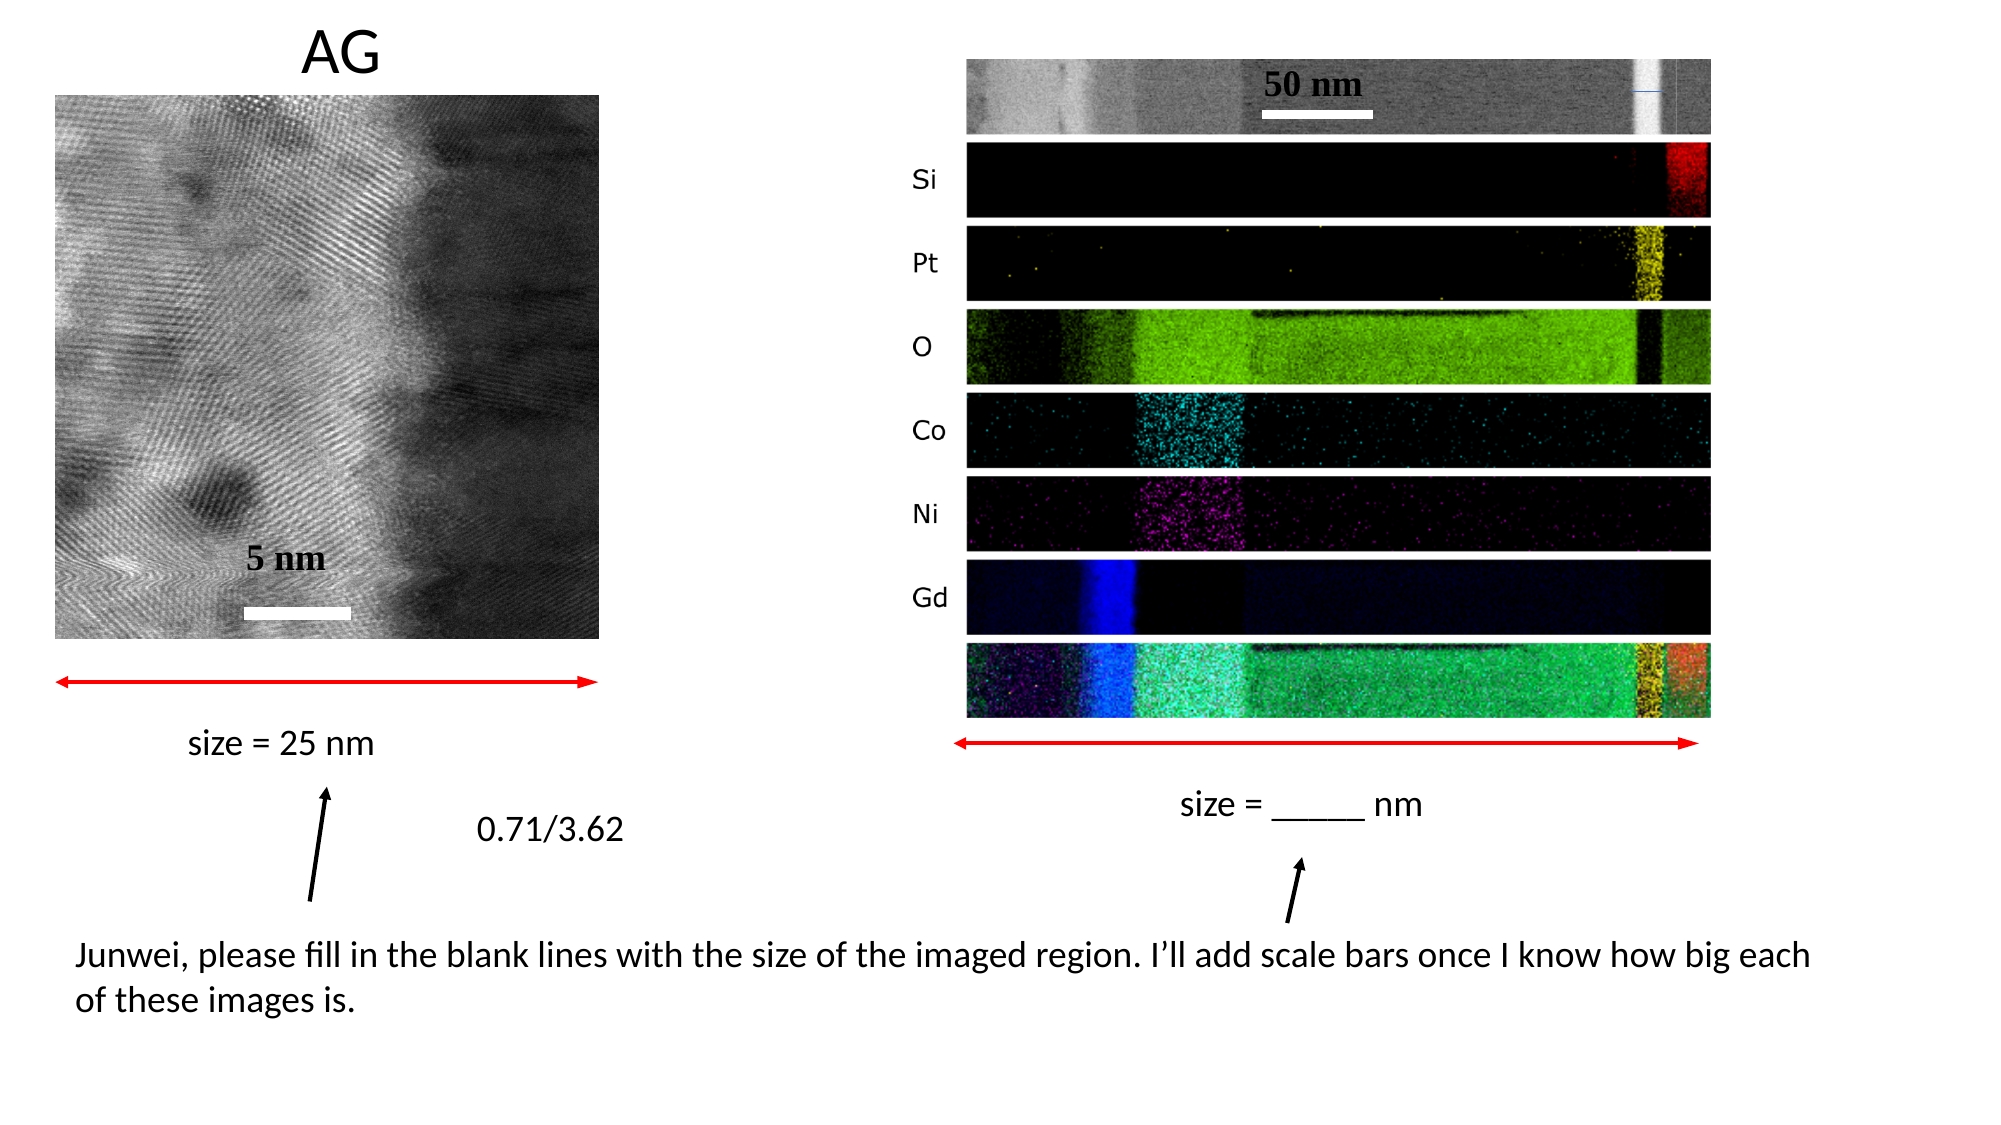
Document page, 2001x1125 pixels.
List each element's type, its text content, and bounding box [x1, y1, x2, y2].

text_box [55, 95, 599, 639]
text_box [1287, 857, 1303, 923]
text_box 0.71/3.62 [462, 796, 651, 857]
text_box size = _____ nm [1165, 772, 1439, 832]
text_box Junwei, please fill in the blank lines with the size of the imaged region. I’ll add scale bars once I know how big each of these images is. [60, 922, 1847, 1028]
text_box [913, 51, 1711, 718]
text_box size = 25 nm [172, 710, 391, 771]
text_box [309, 786, 327, 902]
text_box AG [286, 0, 397, 95]
